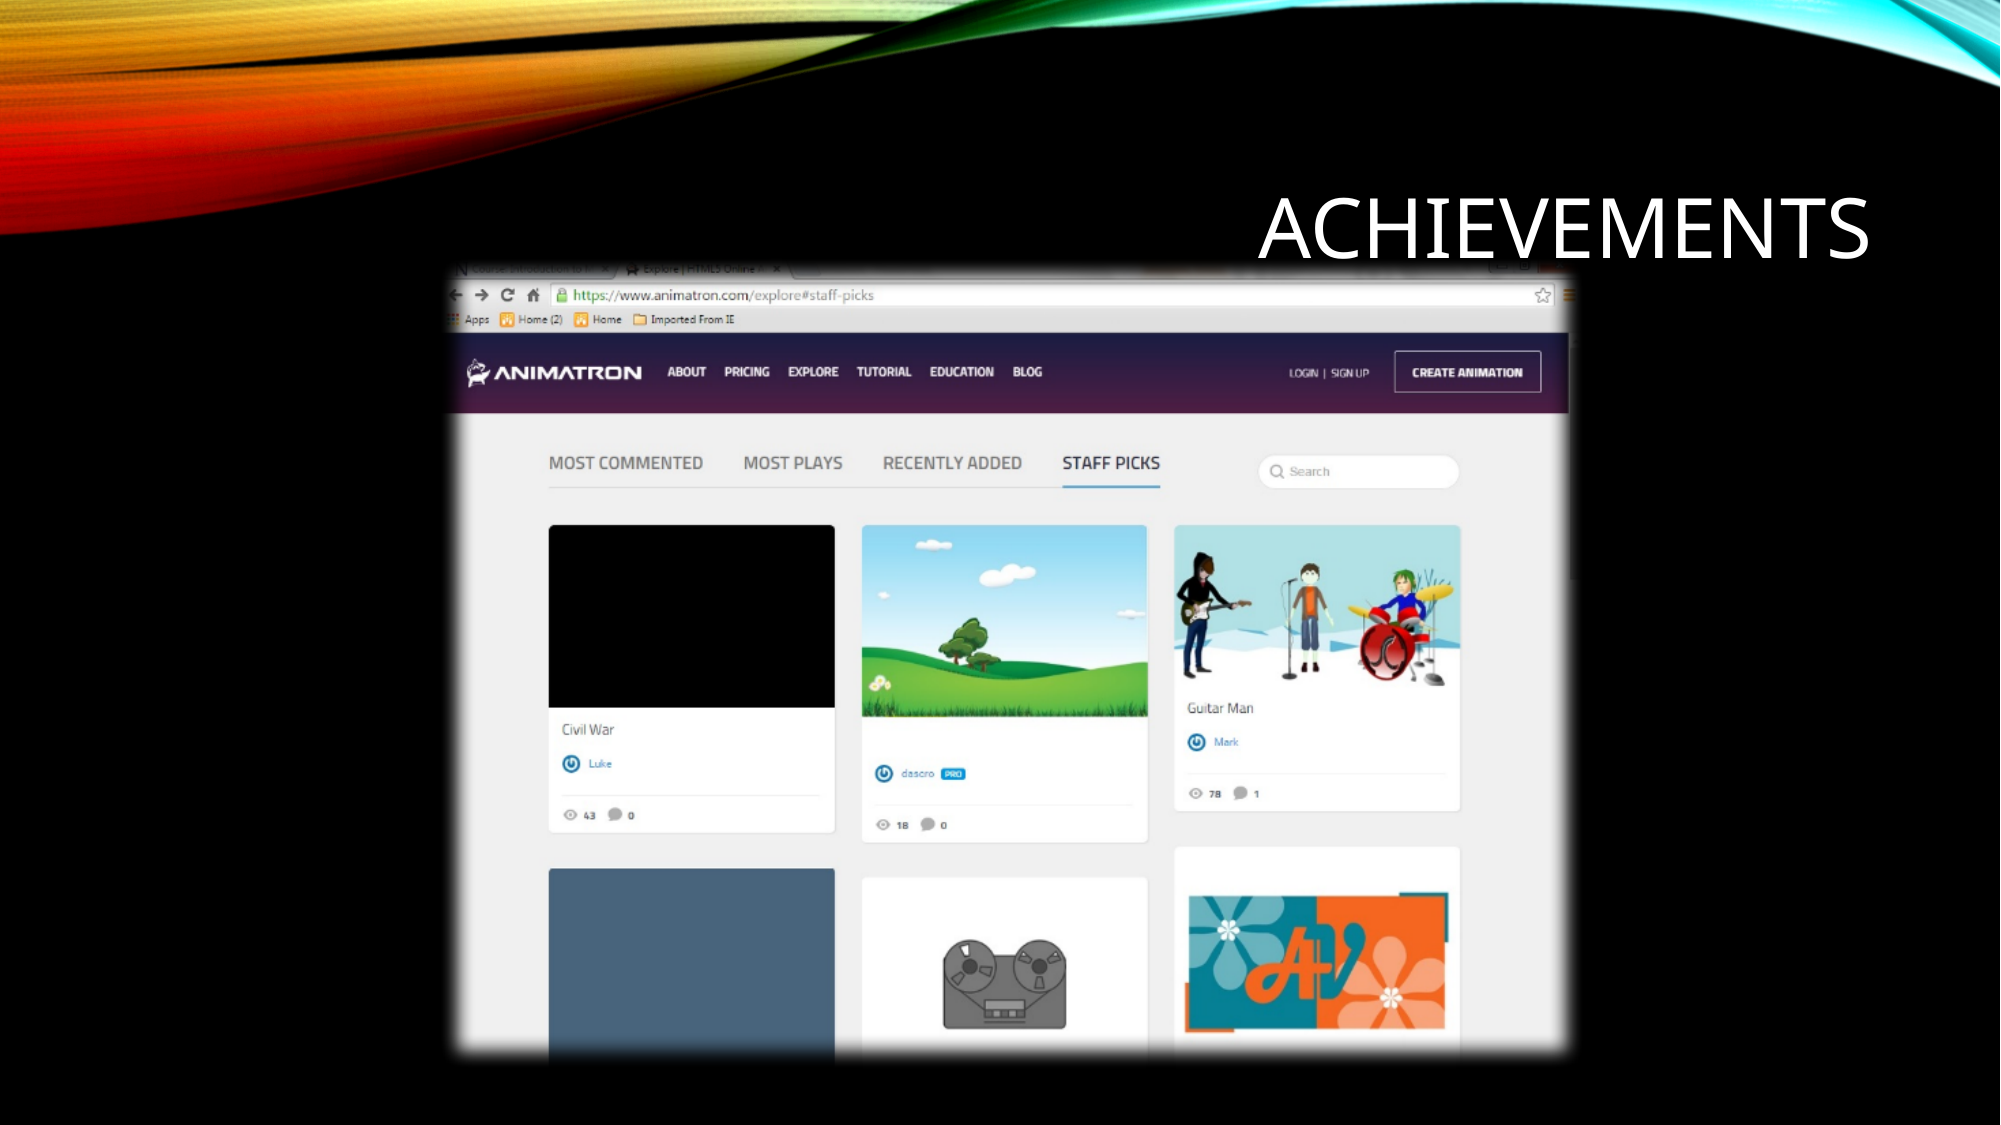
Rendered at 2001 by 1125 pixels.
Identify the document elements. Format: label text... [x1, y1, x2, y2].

title Achievements [474, 125, 1888, 338]
picture [0, 0, 2000, 237]
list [439, 258, 1584, 1070]
